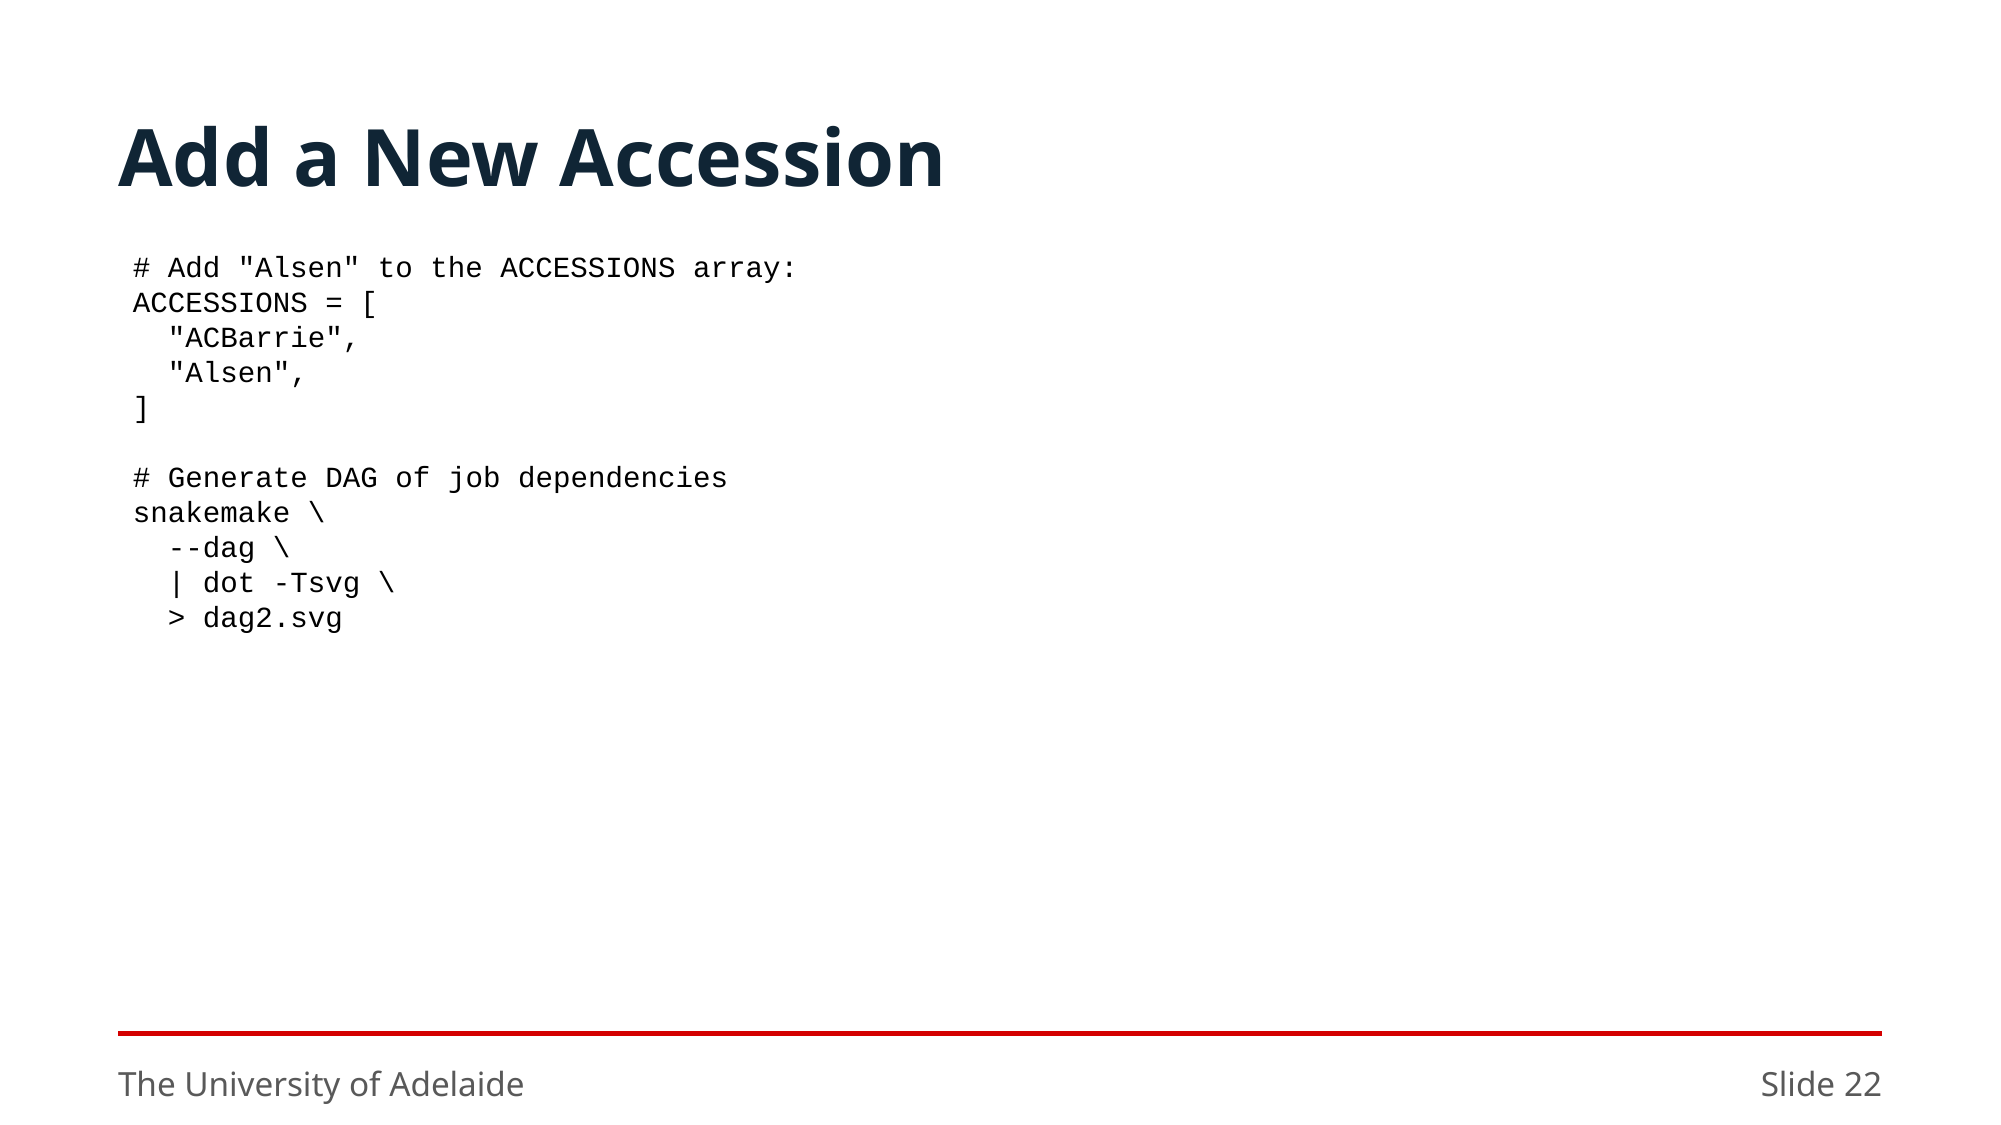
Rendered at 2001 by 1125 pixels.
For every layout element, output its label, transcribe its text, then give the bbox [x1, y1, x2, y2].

title Add a New Accession [118, 118, 1883, 296]
slide_number Slide 22 [1488, 1062, 1883, 1093]
text_box # Add "Alsen" to the ACCESSIONS array: ACCESSIONS = [ "ACBarrie", "Alsen", ] # Generate DAG of job dependencies snakemake \ --dag \ | dot -Tsvg \ > dag2.svg [118, 241, 1882, 676]
footer The University of Adelaide [118, 1062, 906, 1093]
